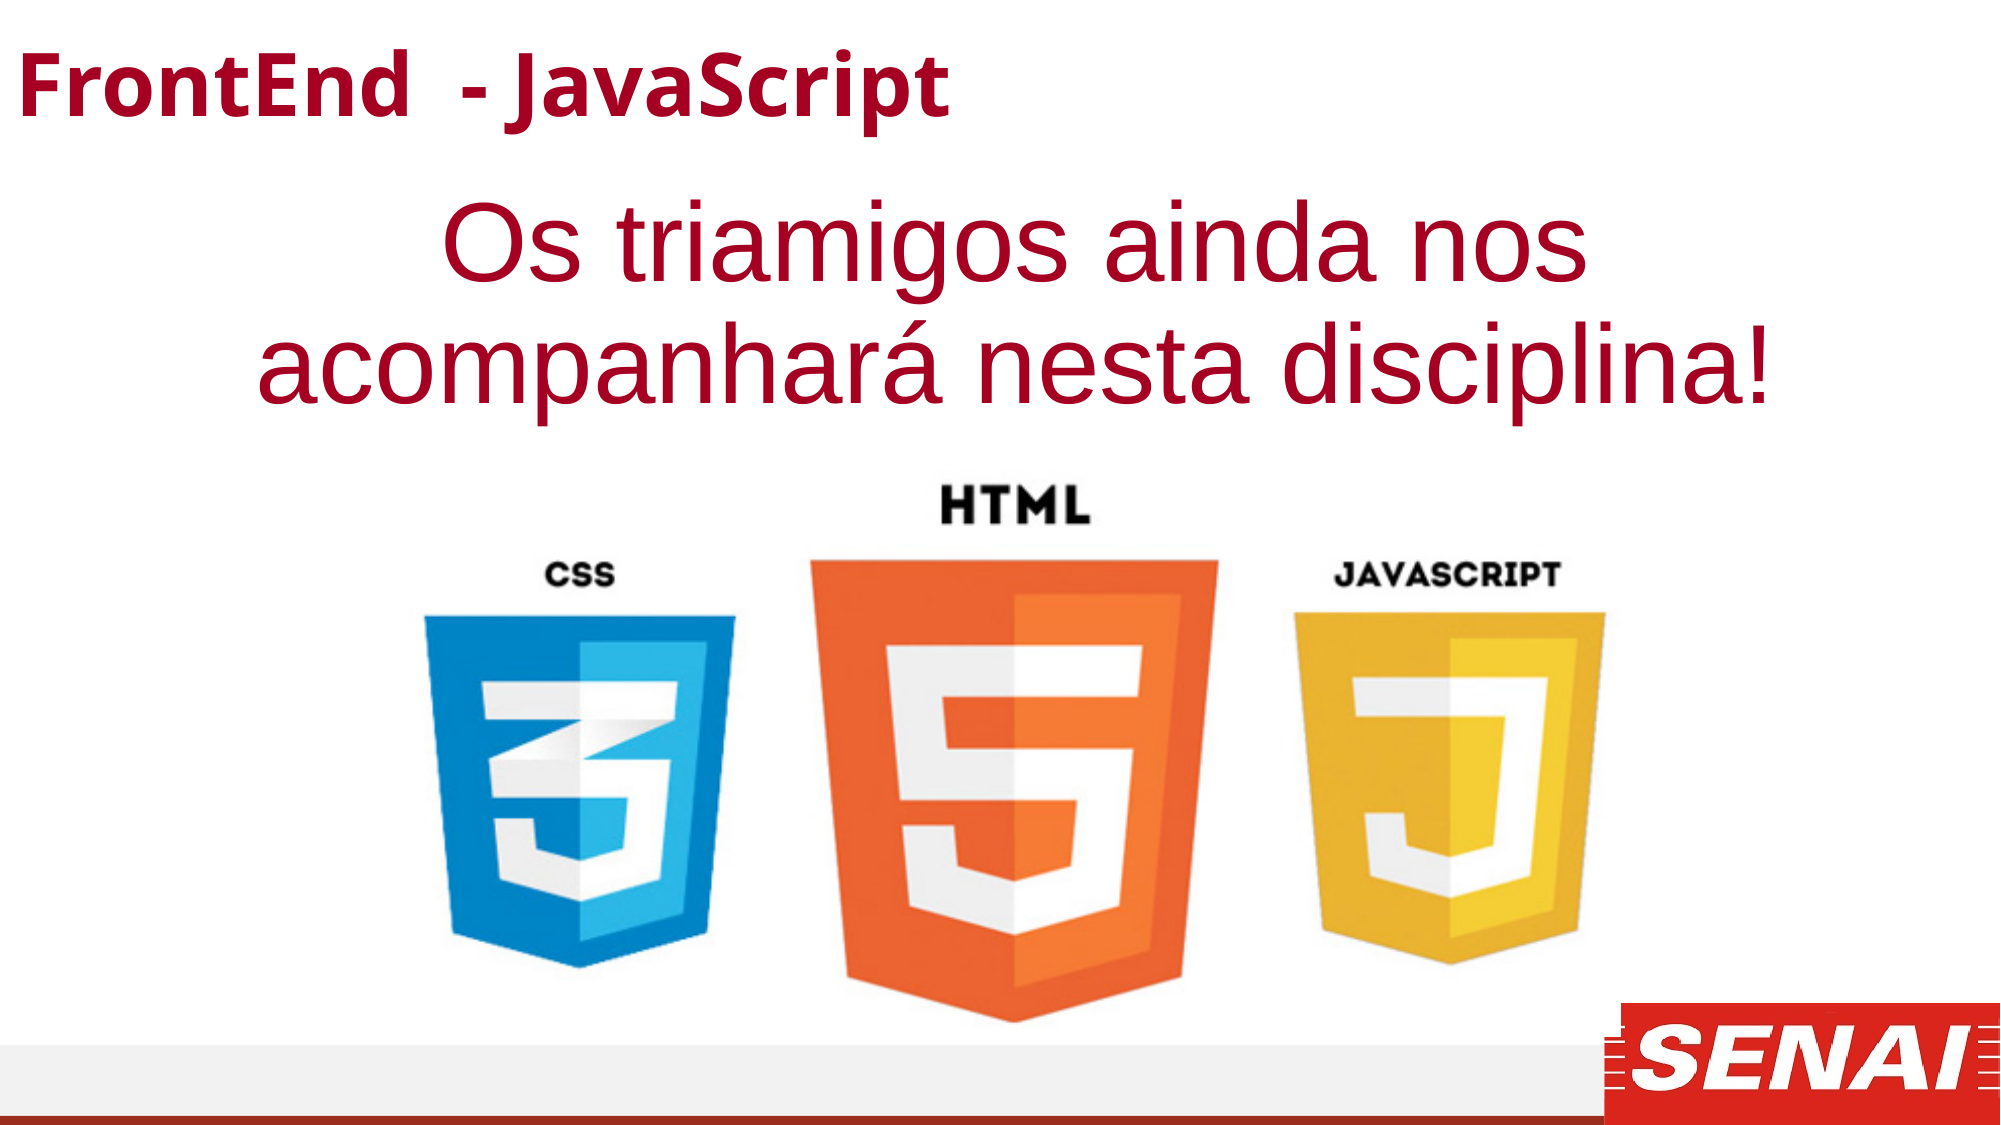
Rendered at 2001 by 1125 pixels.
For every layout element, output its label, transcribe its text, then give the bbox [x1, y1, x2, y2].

text_box FrontEnd - JavaScript [0, 32, 1725, 143]
text_box Os triamigos ainda nos acompanhará nesta disciplina! [206, 243, 1825, 370]
picture [409, 431, 2000, 1125]
